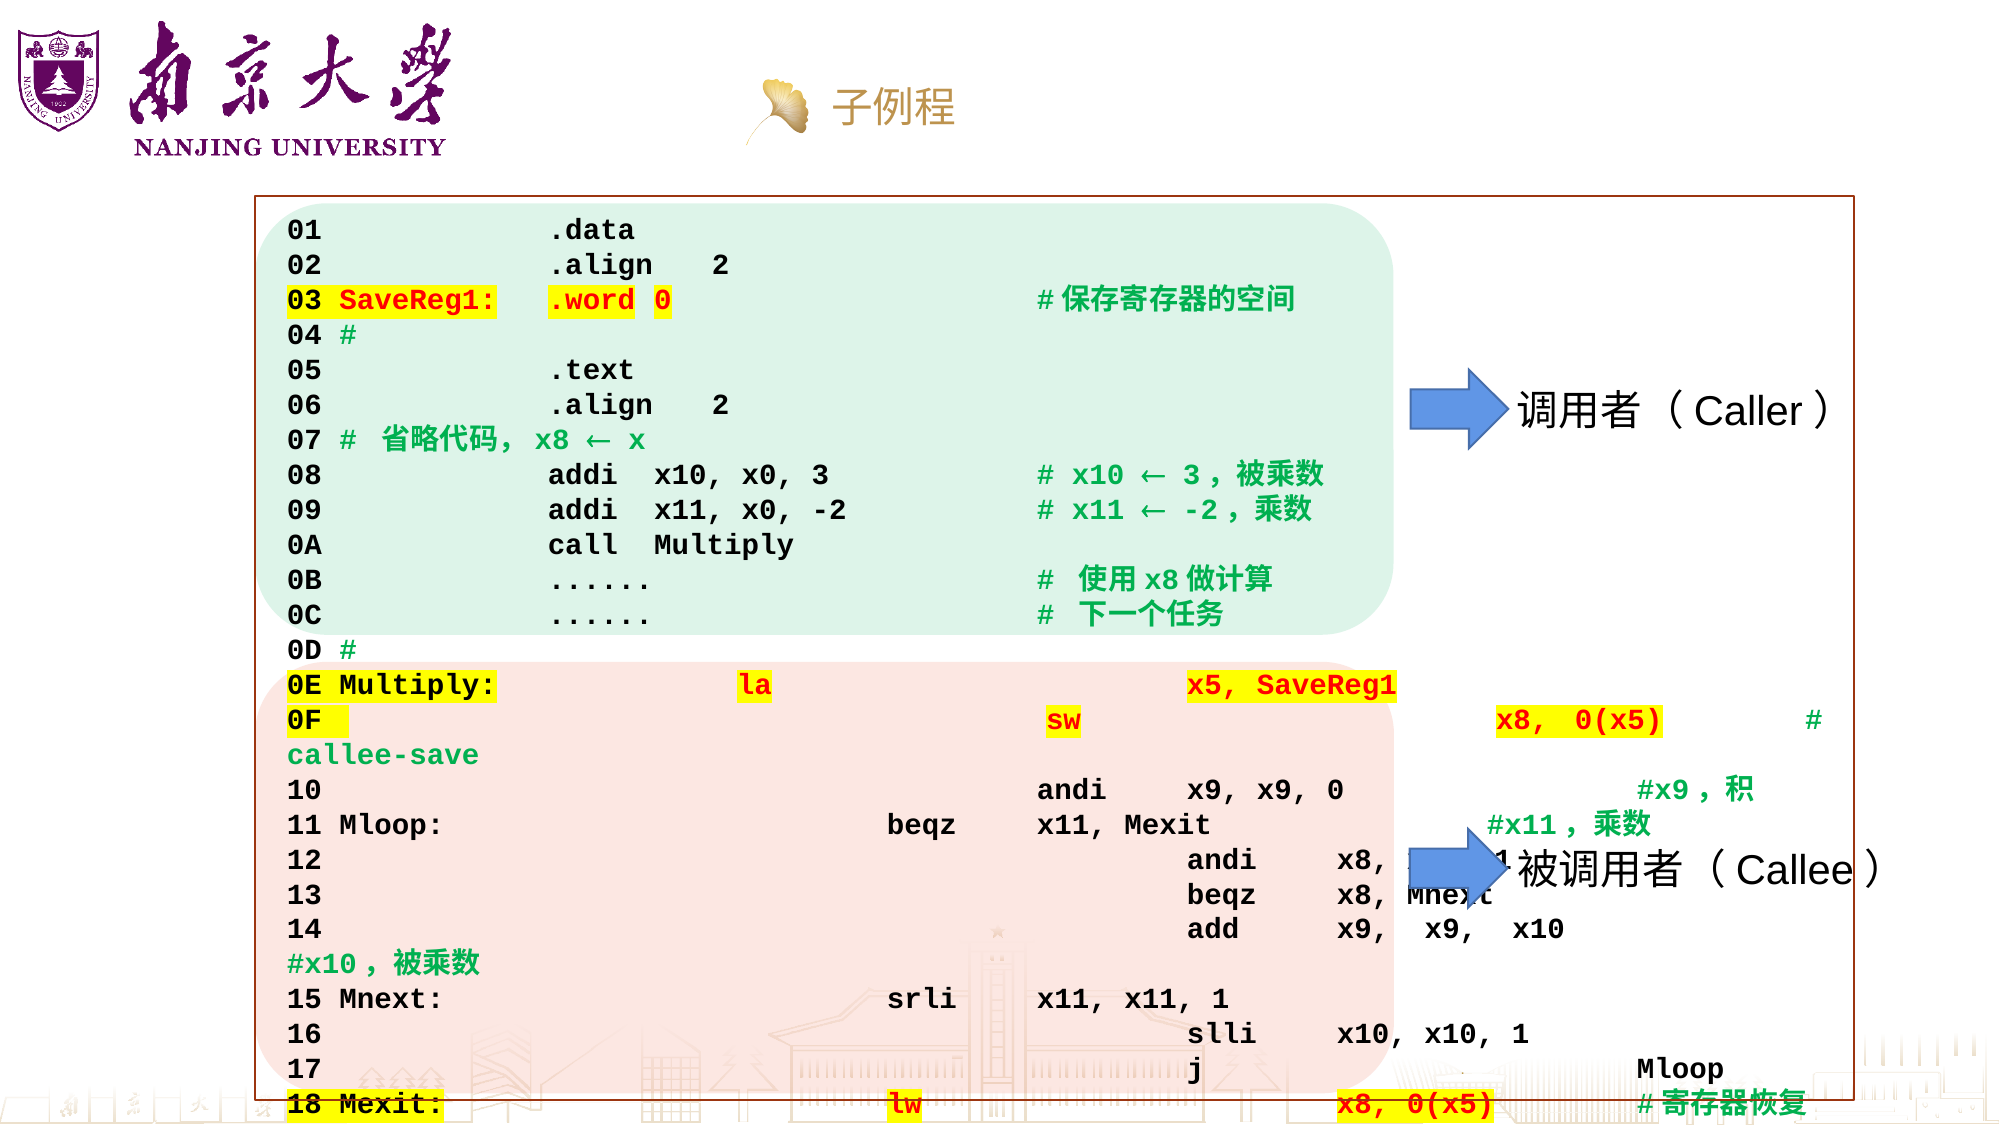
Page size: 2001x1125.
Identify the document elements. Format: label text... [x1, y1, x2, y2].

text_box [255, 196, 1855, 1100]
text_box 被调用者（Callee） [1502, 835, 1921, 901]
text_box [1408, 826, 1502, 911]
picture [18, 21, 451, 160]
text_box 01 .data 02 .align 2 03 SaveReg1: .word 0 #保存寄存器的空间 04 # 05 .text 06 .align 2 07 # 省略代码，x8  x 08 addi x10, x0, 3 # x10  3，被乘数 09 addi x11, x0, -2 # x11  -2，乘数 0A call Multiply 0B ...... # 使用x8做计算 0C ...... # 下一个任务 0D # 0E Multiply: la x5, SaveReg1 0F sw x8, 0(x5) # callee-save 10 andi x9, x9, 0 #x9，积 11 Mloop: beqz x11, Mexit #x11，乘数 12 andi x8, x11, 1 13 beqz x8, Mnext 14 add x9, x9, x10 #x10，被乘数 15 Mnext: srli x11, x11, 1 16 slli x10, x10, 1 17 j Mloop 18 Mexit: lw x8, 0(x5) #寄存器恢复 19 ret [272, 1100, 1838, 1125]
picture [731, 64, 830, 169]
text_box 子例程 [816, 73, 1226, 139]
text_box 调用者（Caller） [1502, 376, 1870, 441]
text_box [1409, 367, 1502, 451]
